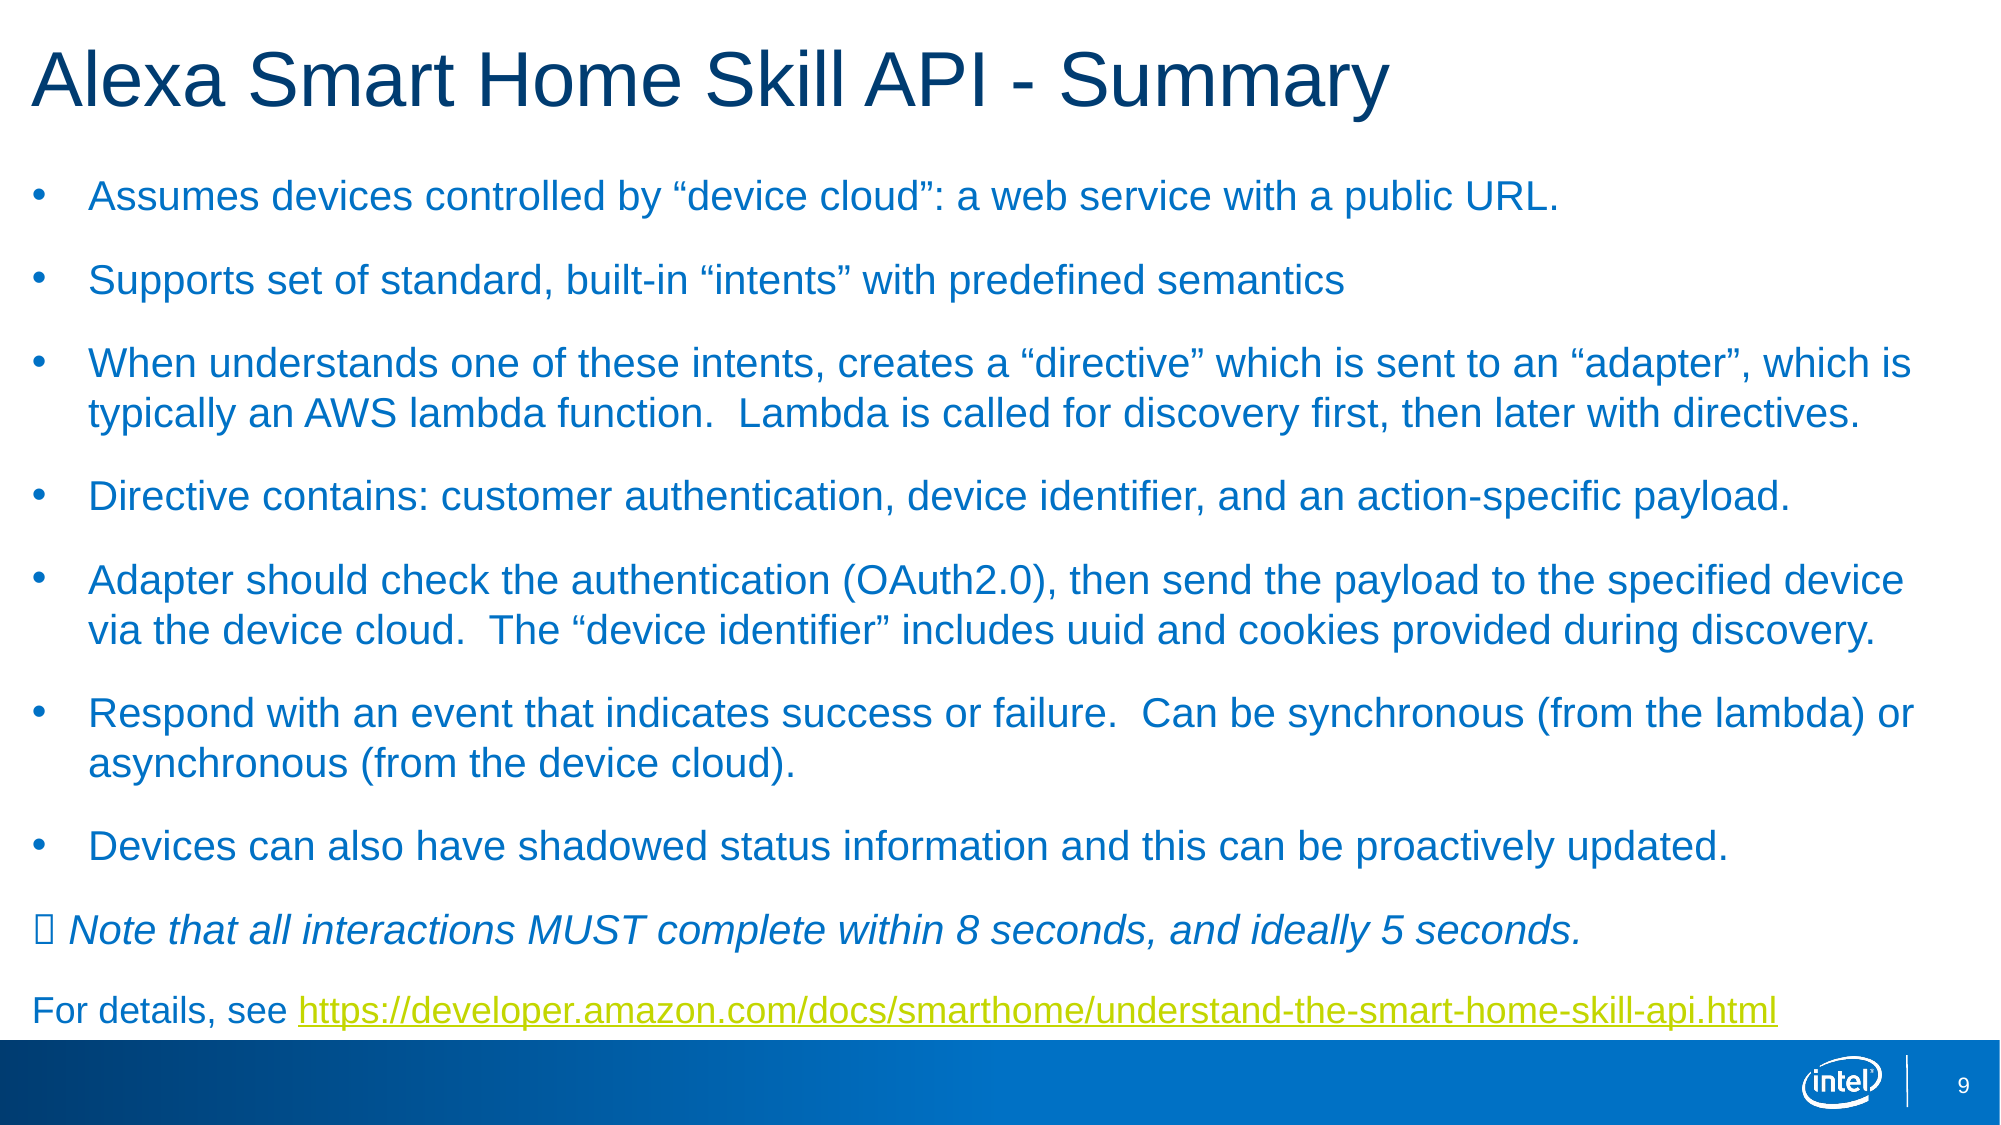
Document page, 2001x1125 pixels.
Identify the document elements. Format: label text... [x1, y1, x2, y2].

slide_number 9 [1503, 1055, 1970, 1116]
list Assumes devices controlled by “device cloud”: a web service with a public URL. Supports set of standard, built-in “intents” with predefined semantics When understands one of these intents, creates a “directive” which is sent to an “adapter”, which is typically an AWS lambda function. Lambda is called for discovery first, then later with directives. Directive contains: customer authentication, device identifier, and an action-specific payload. Adapter should check the authentication (OAuth2.0), then send the payload to the specified device via the device cloud. The “device identifier” includes uuid and cookies provided during discovery. Respond with an event that indicates success or failure. Can be synchronous (from the lambda) or asynchronous (from the device cloud). Devices can also have shadowed status information and this can be proactively updated.  Note that all interactions MUST complete within 8 seconds, and ideally 5 seconds. For details, see https://developer.amazon.com/docs/smarthome/understand-the-smart-home-skill-api.html [16, 154, 1943, 970]
title Alexa Smart Home Skill API - Summary [16, 14, 1817, 155]
